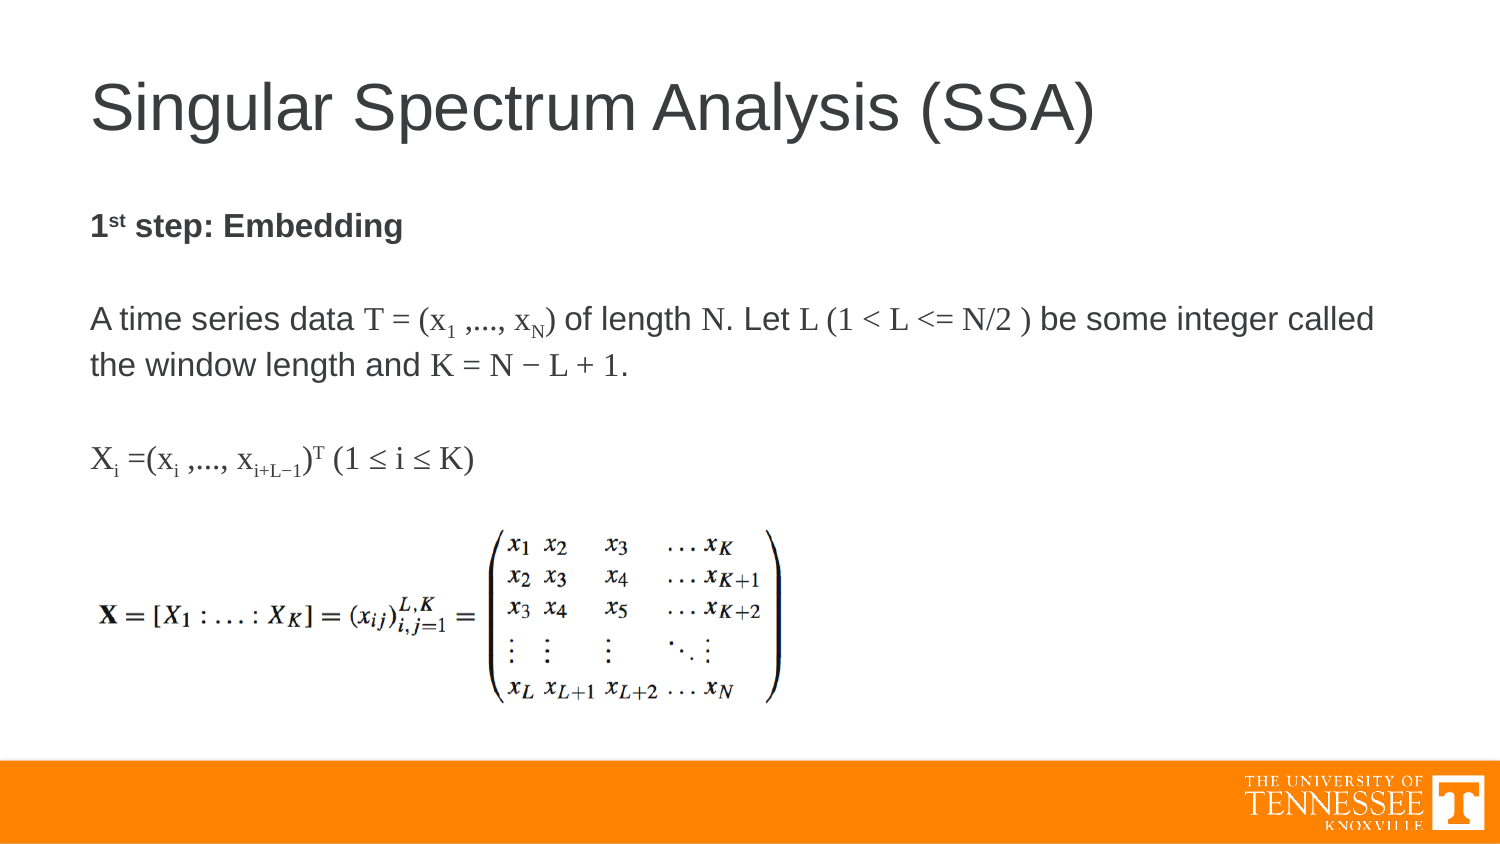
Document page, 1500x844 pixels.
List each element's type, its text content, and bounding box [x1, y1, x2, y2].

picture [74, 501, 788, 722]
title Singular Spectrum Analysis (SSA) [75, 33, 1425, 175]
list 1st step: Embedding A time series data T = (x1 ,..., xN) of length N. Let L (1 < L <= N/2 ) be some integer called the window length and K = N − L + 1. Xi =(xi ,..., xi+L−1)T (1 ≤ i ≤ K) [75, 196, 1425, 754]
